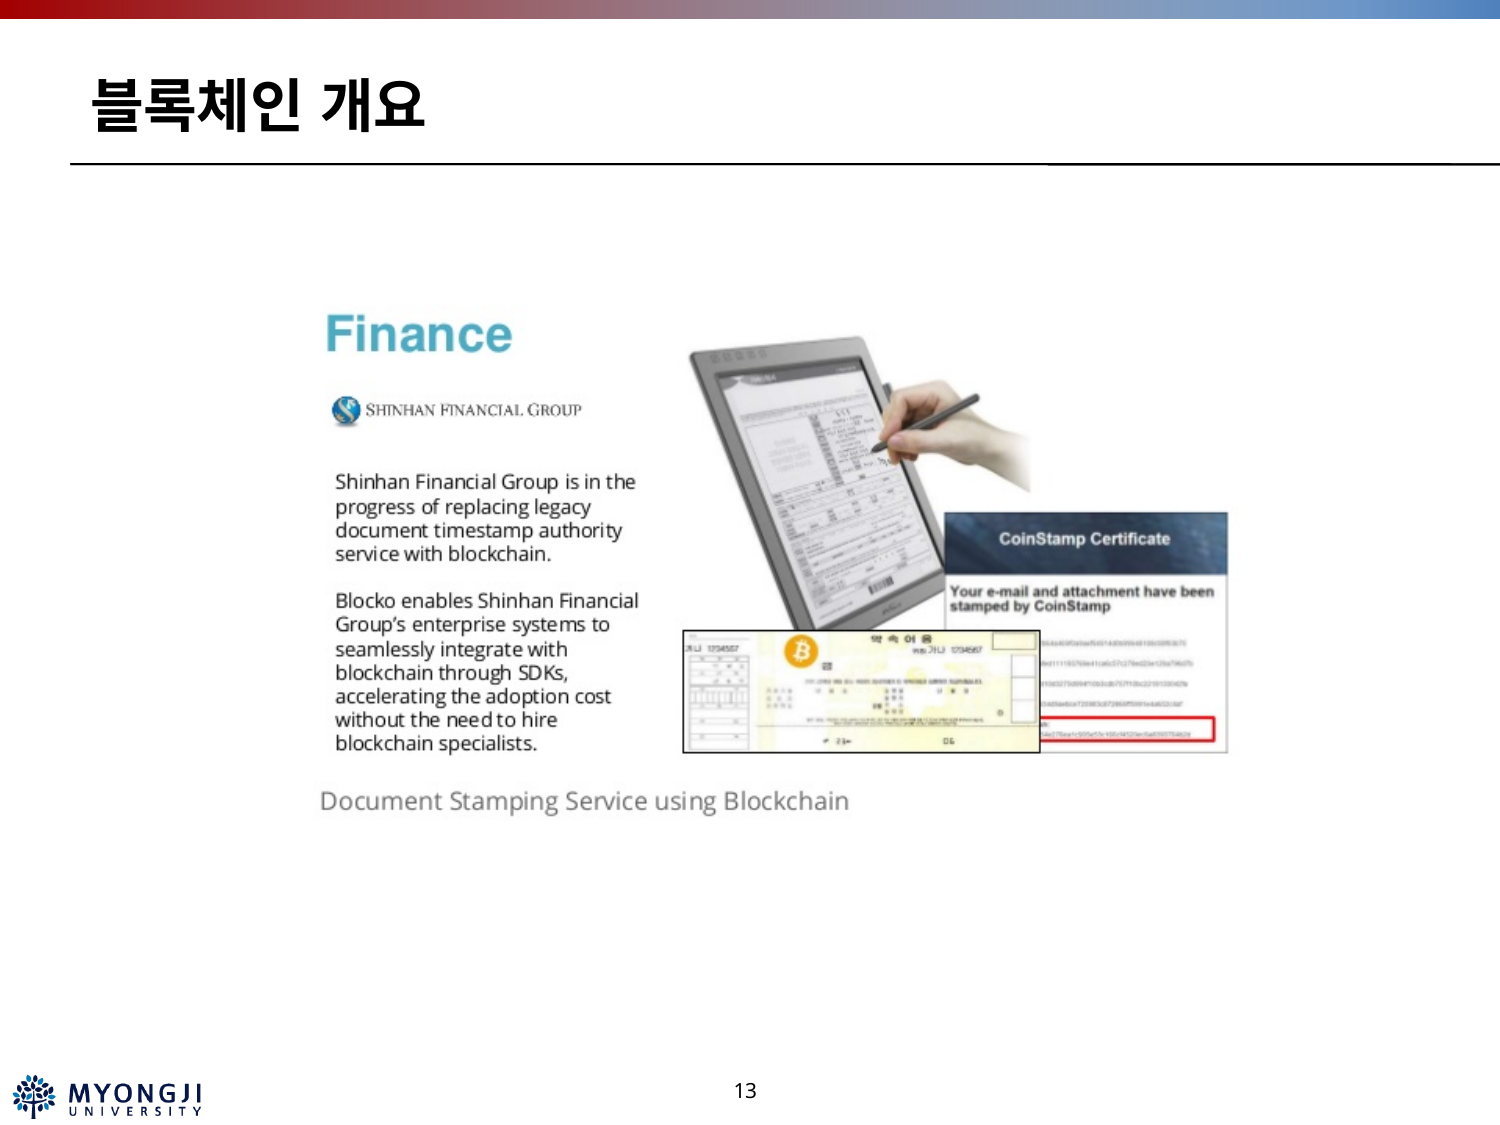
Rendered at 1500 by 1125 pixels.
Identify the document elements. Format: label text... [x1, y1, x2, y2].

slide_number 13 [587, 1070, 904, 1118]
title 블록체인 개요 [75, 45, 1477, 164]
picture [0, 1066, 256, 1125]
picture [251, 281, 1249, 844]
